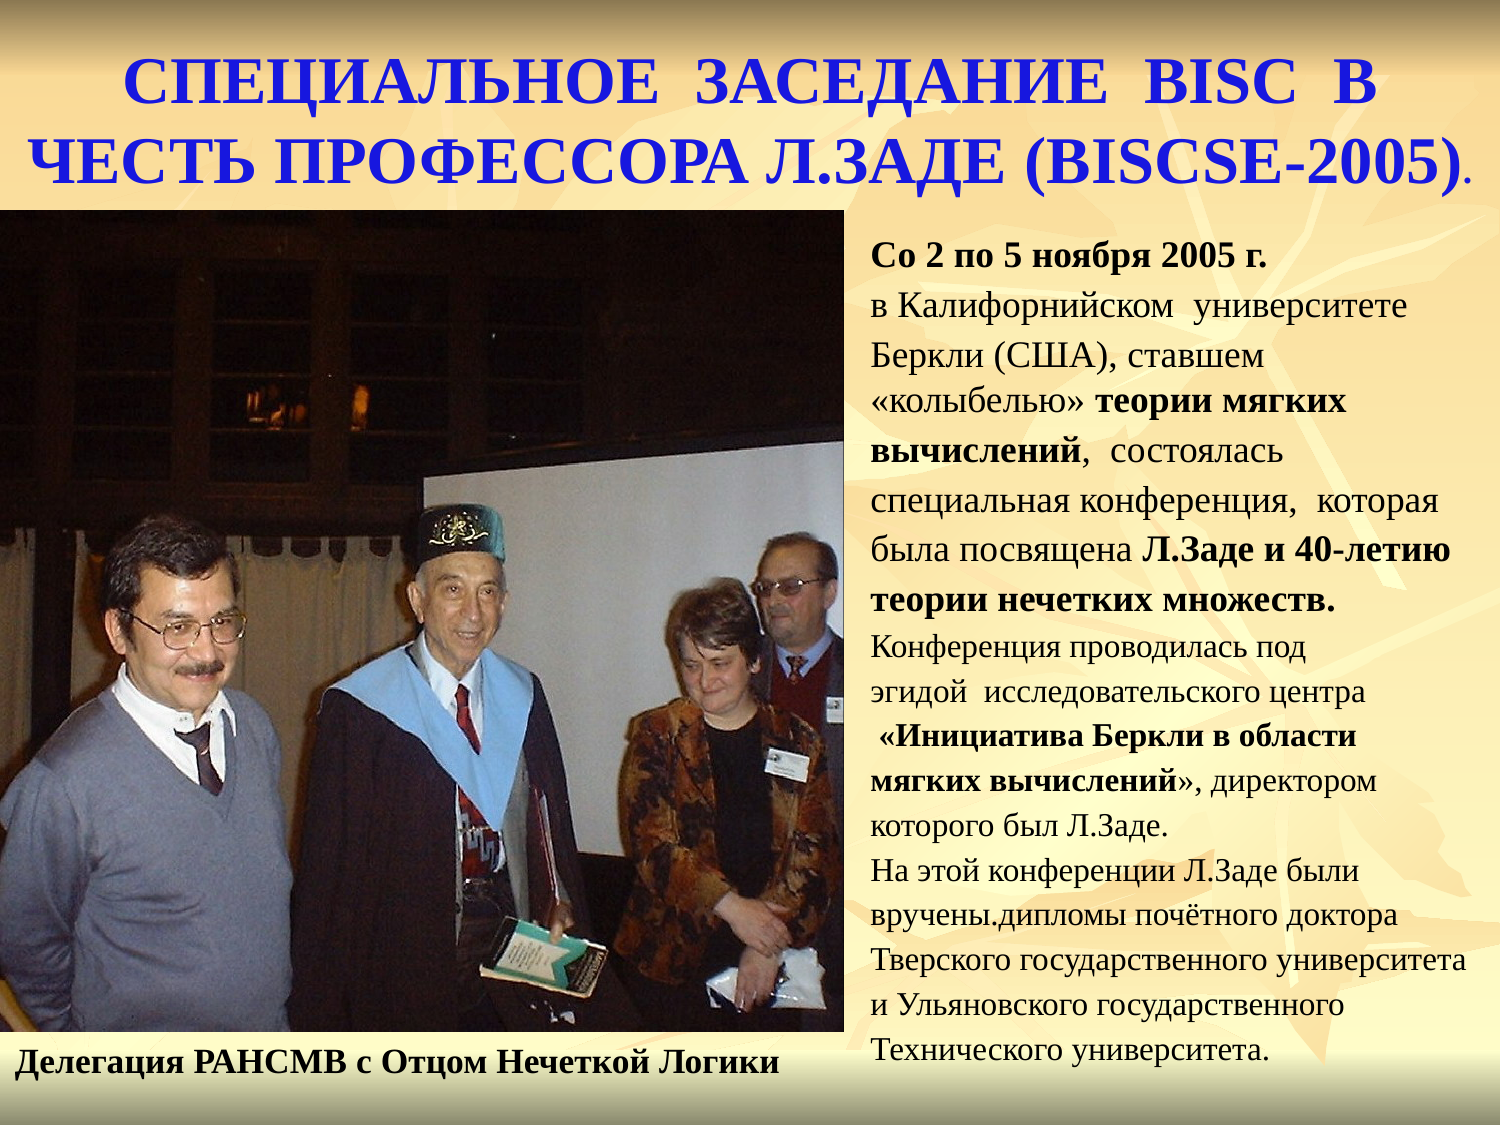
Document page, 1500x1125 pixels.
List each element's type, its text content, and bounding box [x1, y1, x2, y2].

picture [0, 210, 844, 1032]
list Cо 2 по 5 ноября 2005 г. в Калифорнийском университете Беркли (США), ставшем «колыбелью» теории мягких вычислений, состоялась специальная конференция, которая была посвящена Л.Заде и 40-летию теории нечетких множеств. Конференция проводилась под эгидой исследовательского центра «Инициатива Беркли в области мягких вычислений», директором которого был Л.Заде. На этой конференции Л.Заде были вручены.дипломы почётного доктора Тверского государственного университета и Ульяновского государственного Технического университета. [855, 222, 1500, 1125]
text_box Делегация РАНСМВ с Отцом Нечеткой Логики [0, 1031, 879, 1089]
title СПЕЦИАЛЬНОЕ ЗАСЕДАНИЕ bisc В ЧЕСТЬ ПРОФЕССОРА Л.ЗАДЕ (BISCSE-2005). [0, 34, 1500, 200]
